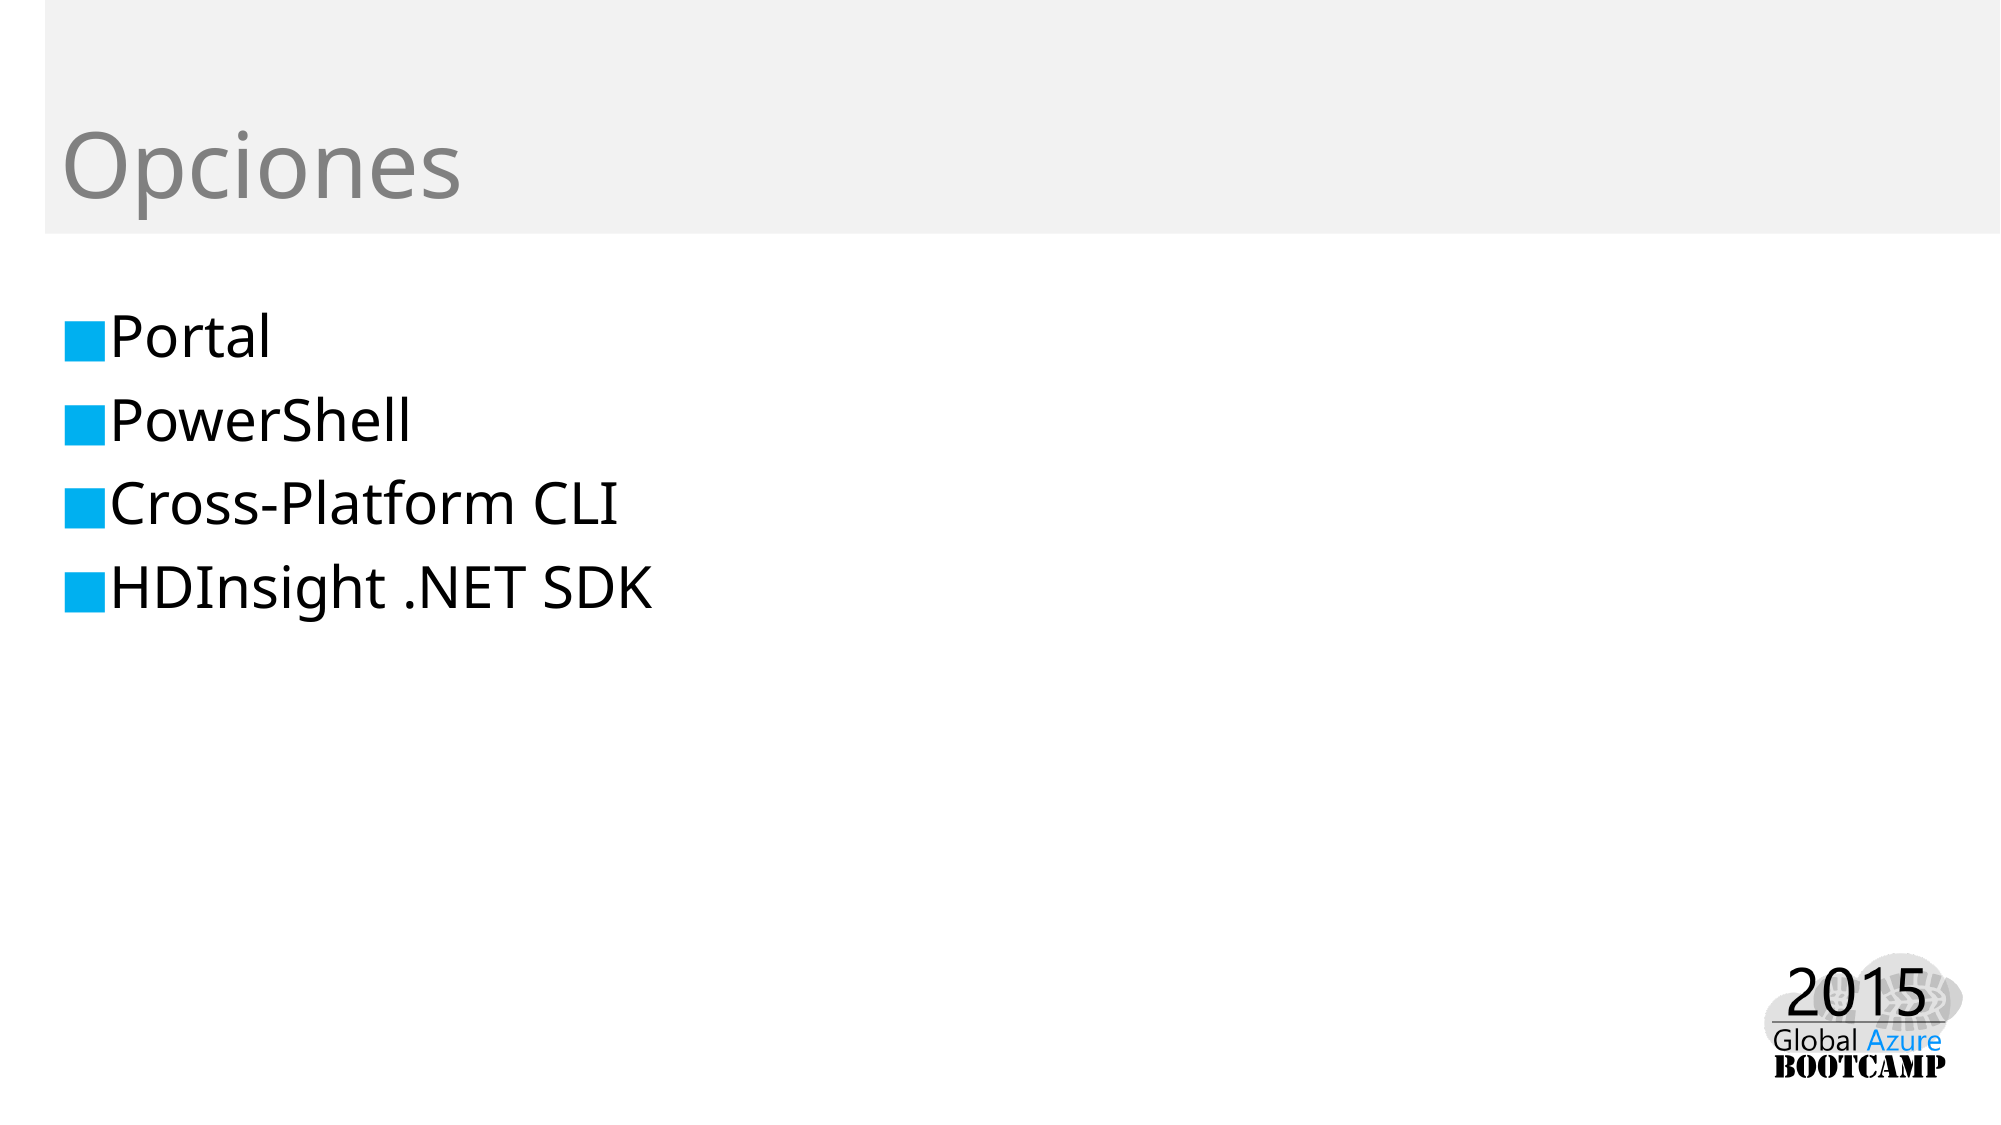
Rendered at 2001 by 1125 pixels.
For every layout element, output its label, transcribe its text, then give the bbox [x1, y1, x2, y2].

list Portal PowerShell Cross-Platform CLI HDInsight .NET SDK [45, 299, 1863, 1014]
title Opciones [45, 59, 1863, 278]
picture [1758, 942, 1967, 1084]
